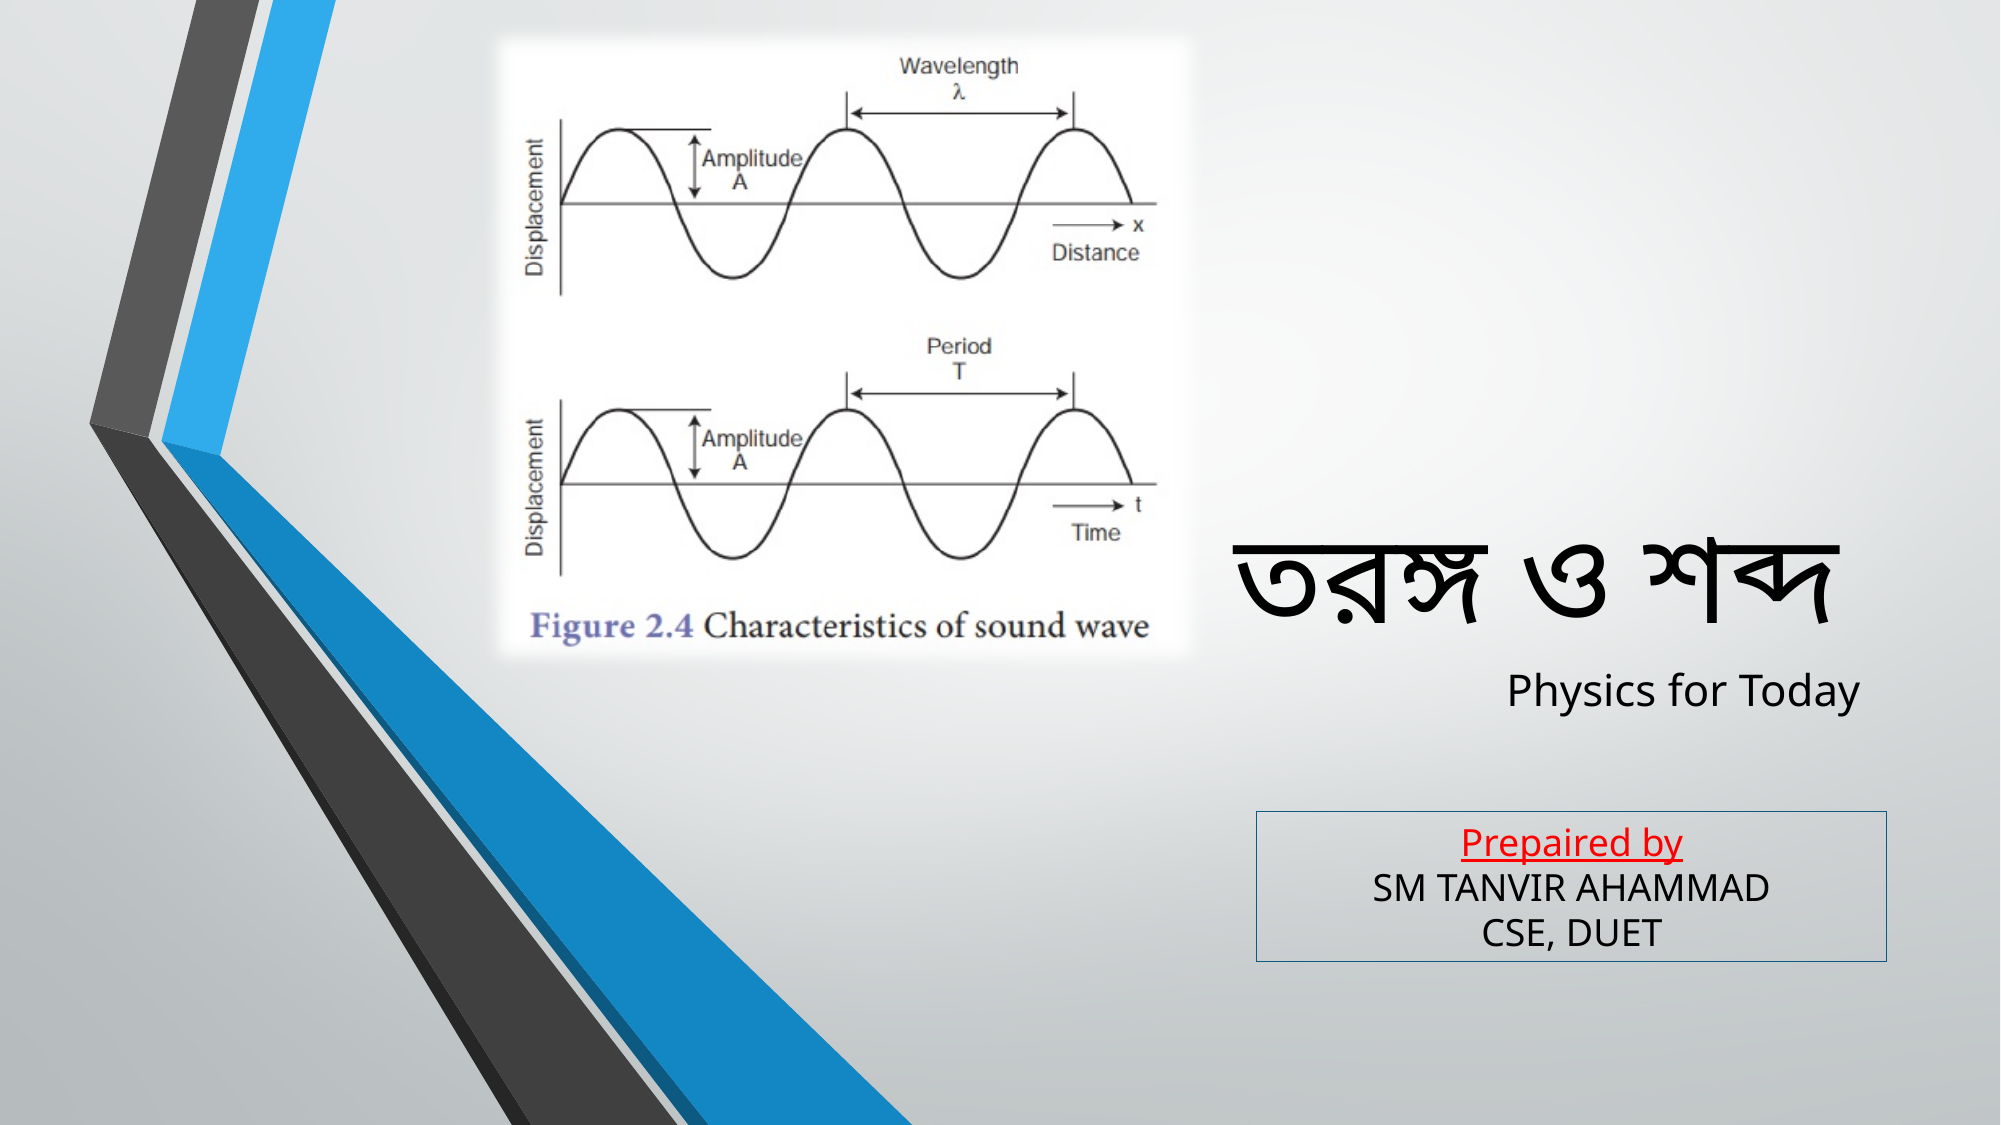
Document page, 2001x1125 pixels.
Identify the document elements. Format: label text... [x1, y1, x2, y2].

title তরঙ্গ ও শব্দ [1209, 226, 1887, 655]
text_box Prepaired by SM TANVIR AHAMMAD CSE, DUET [1256, 811, 1887, 962]
picture [480, 20, 1209, 673]
subtitle Physics for Today [740, 655, 1887, 884]
